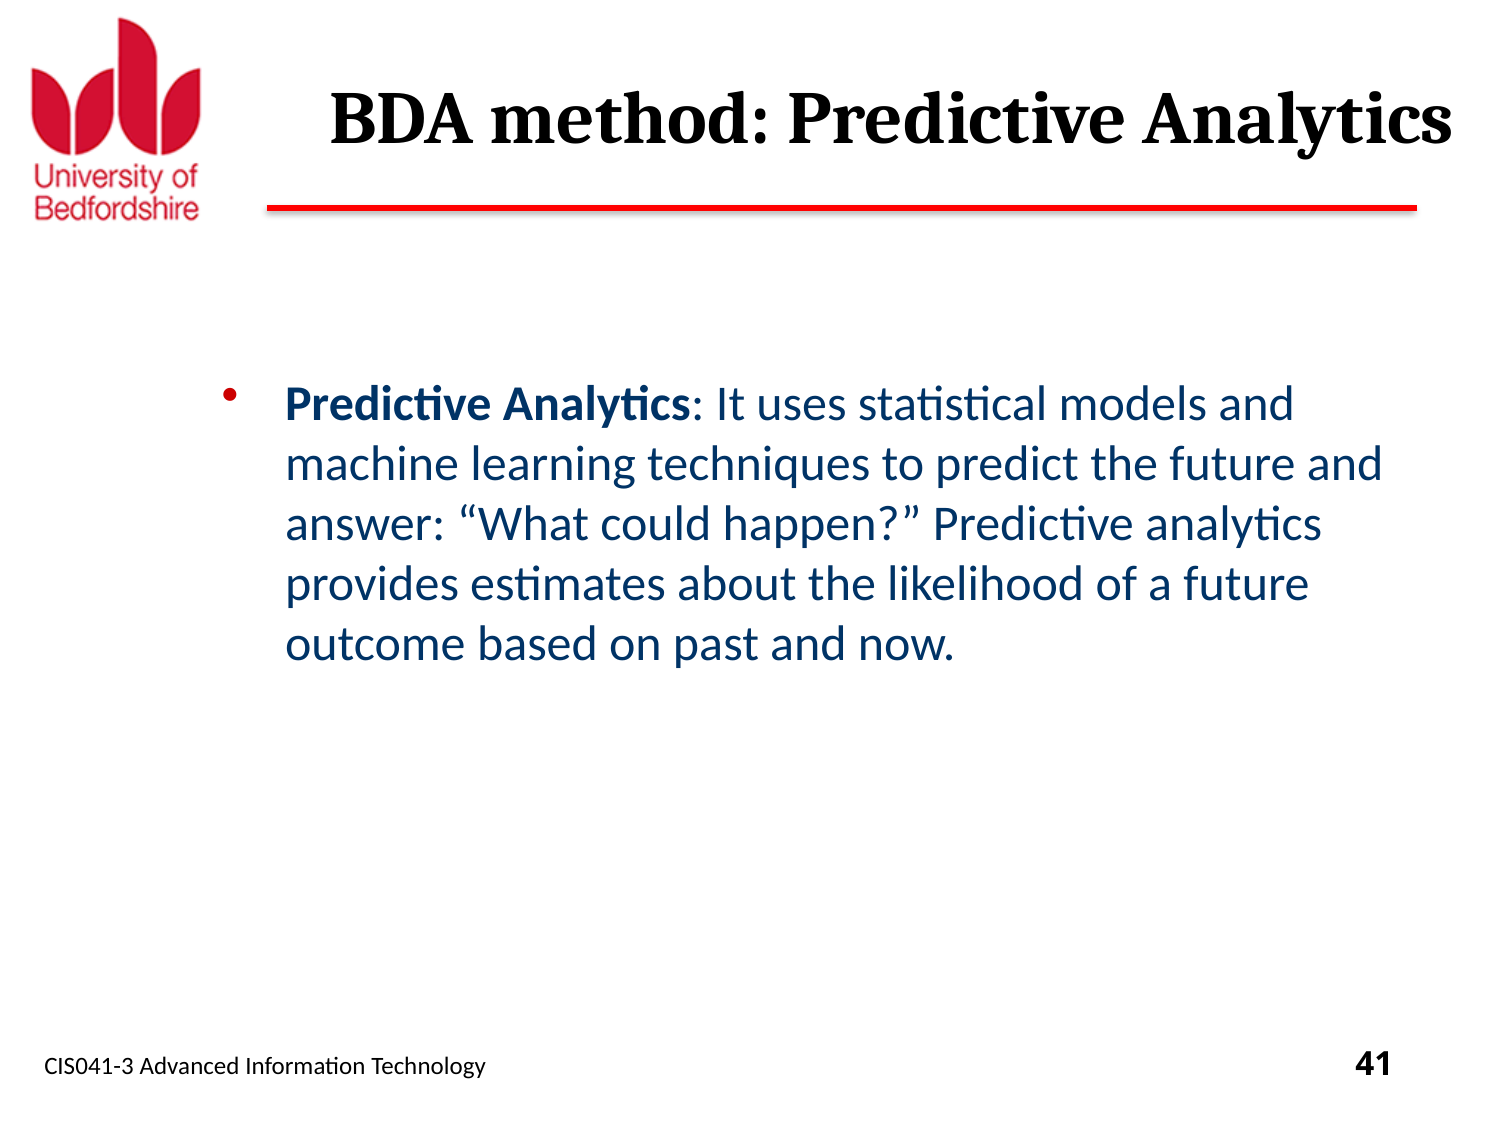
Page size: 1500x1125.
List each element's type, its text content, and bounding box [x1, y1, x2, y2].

picture [0, 0, 237, 236]
text_box BDA method: Predictive Analytics [265, 57, 1470, 170]
list Predictive Analytics: It uses statistical models and machine learning techniques to predict the future and answer: “What could happen?” Predictive analytics provides estimates about the likelihood of a future outcome based on past and now. [206, 363, 1401, 836]
footer CIS041-3 Advanced Information Technology [29, 1035, 514, 1095]
